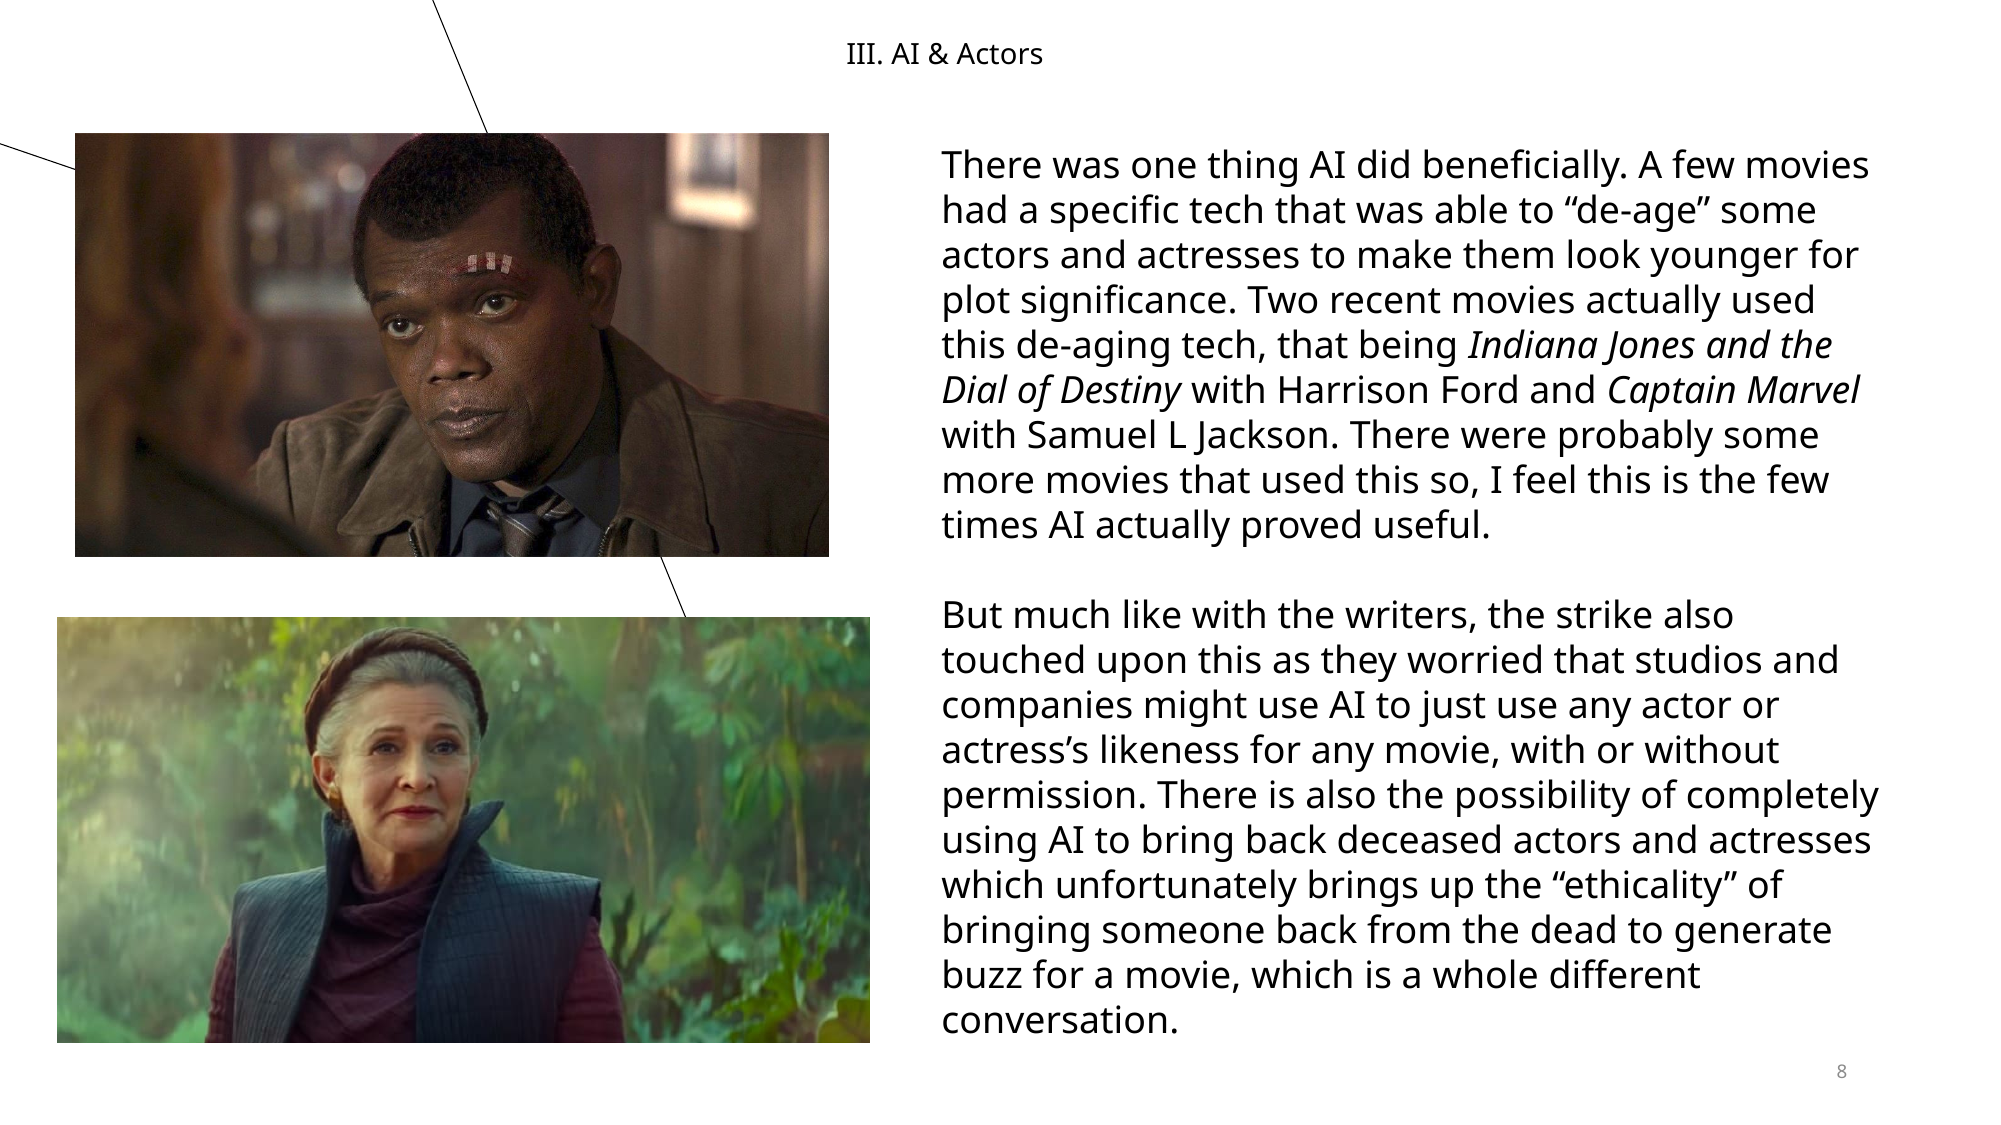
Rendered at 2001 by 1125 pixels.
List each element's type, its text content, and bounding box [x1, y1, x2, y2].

text_box There was one thing AI did beneficially. A few movies had a specific tech that was able to “de-age” some actors and actresses to make them look younger for plot significance. Two recent movies actually used this de-aging tech, that being Indiana Jones and the Dial of Destiny with Harrison Ford and Captain Marvel with Samuel L Jackson. There were probably some more movies that used this so, I feel this is the few times AI actually proved useful. But much like with the writers, the strike also touched upon this as they worried that studios and companies might use AI to just use any actor or actress’s likeness for any movie, with or without permission. There is also the possibility of completely using AI to bring back deceased actors and actresses which unfortunately brings up the “ethicality” of bringing someone back from the dead to generate buzz for a movie, which is a whole different conversation. [926, 133, 1897, 1048]
picture [75, 133, 829, 557]
slide_number 8 [1412, 1048, 1863, 1103]
picture [57, 617, 870, 1043]
text_box III. AI & Actors [588, 28, 1302, 78]
